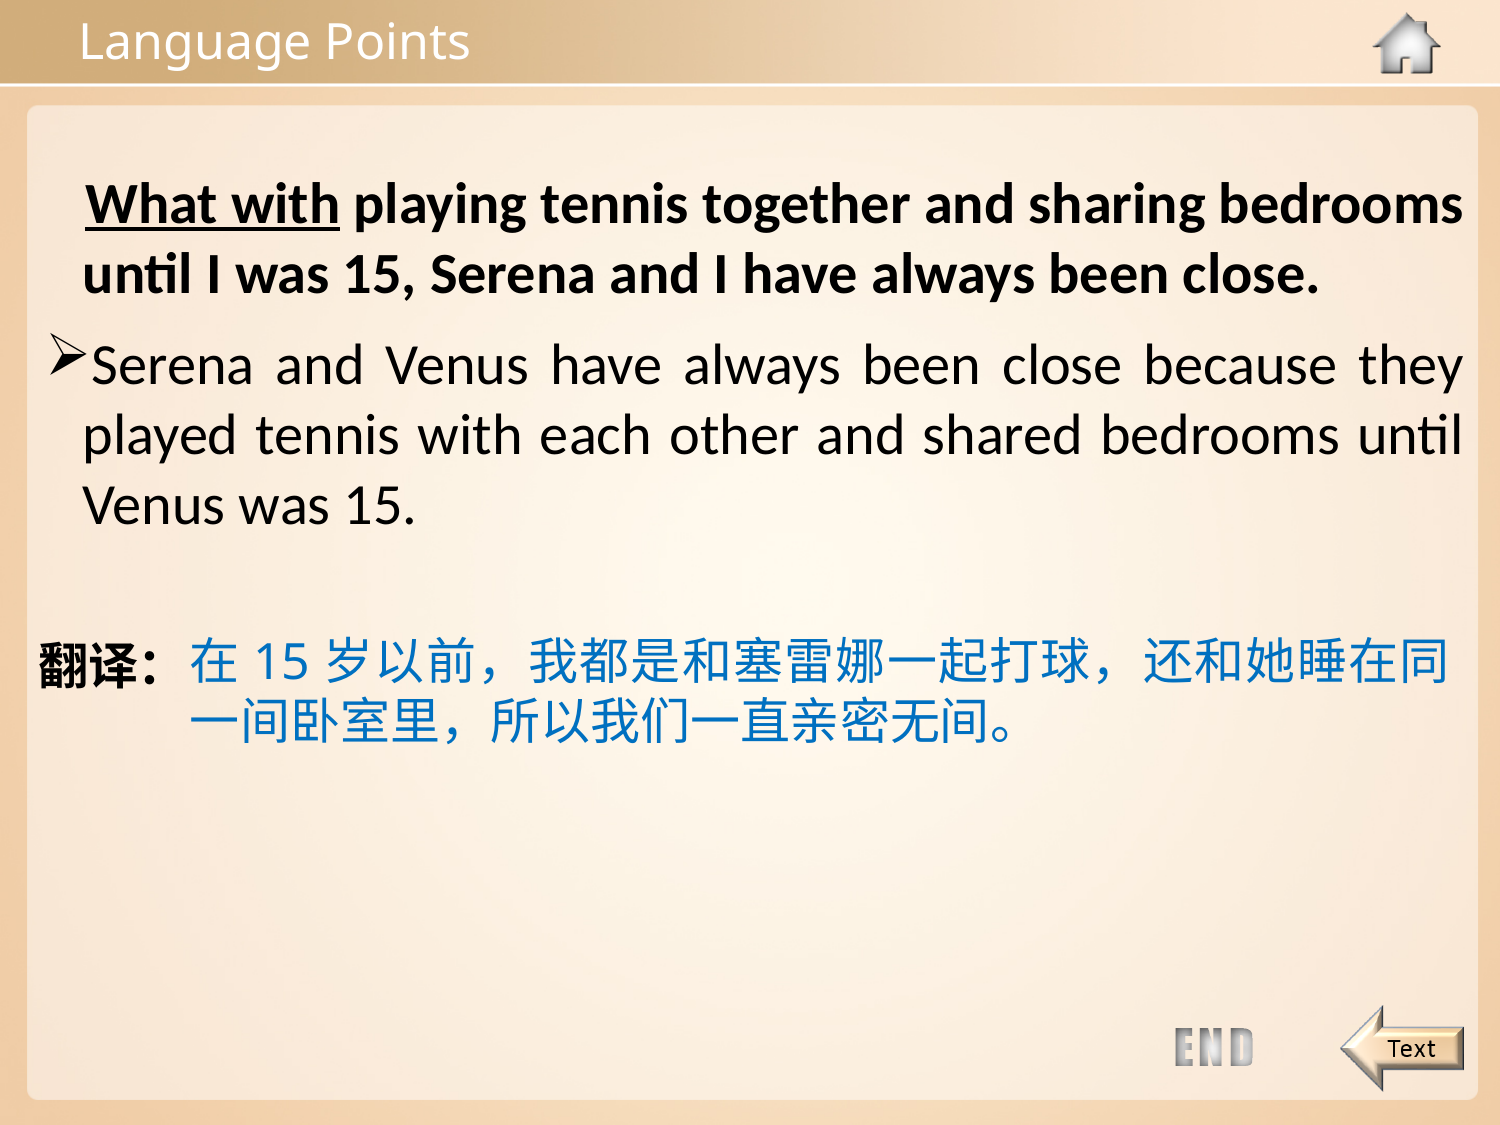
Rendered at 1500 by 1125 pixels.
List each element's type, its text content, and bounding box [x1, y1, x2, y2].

text_box Language Points [63, 2, 487, 77]
picture [0, 0, 1500, 1125]
text_box 翻译： [23, 627, 175, 702]
text_box 在15岁以前，我都是和塞雷娜一起打球，还和她睡在同一间卧室里，所以我们一直亲密无间。 [175, 622, 1465, 757]
list What with playing tennis together and sharing bedrooms until I was 15, Serena and I have always been close. Serena and Venus have always been close because they played tennis with each other and shared bedrooms until Venus was 15. [29, 157, 1480, 1099]
